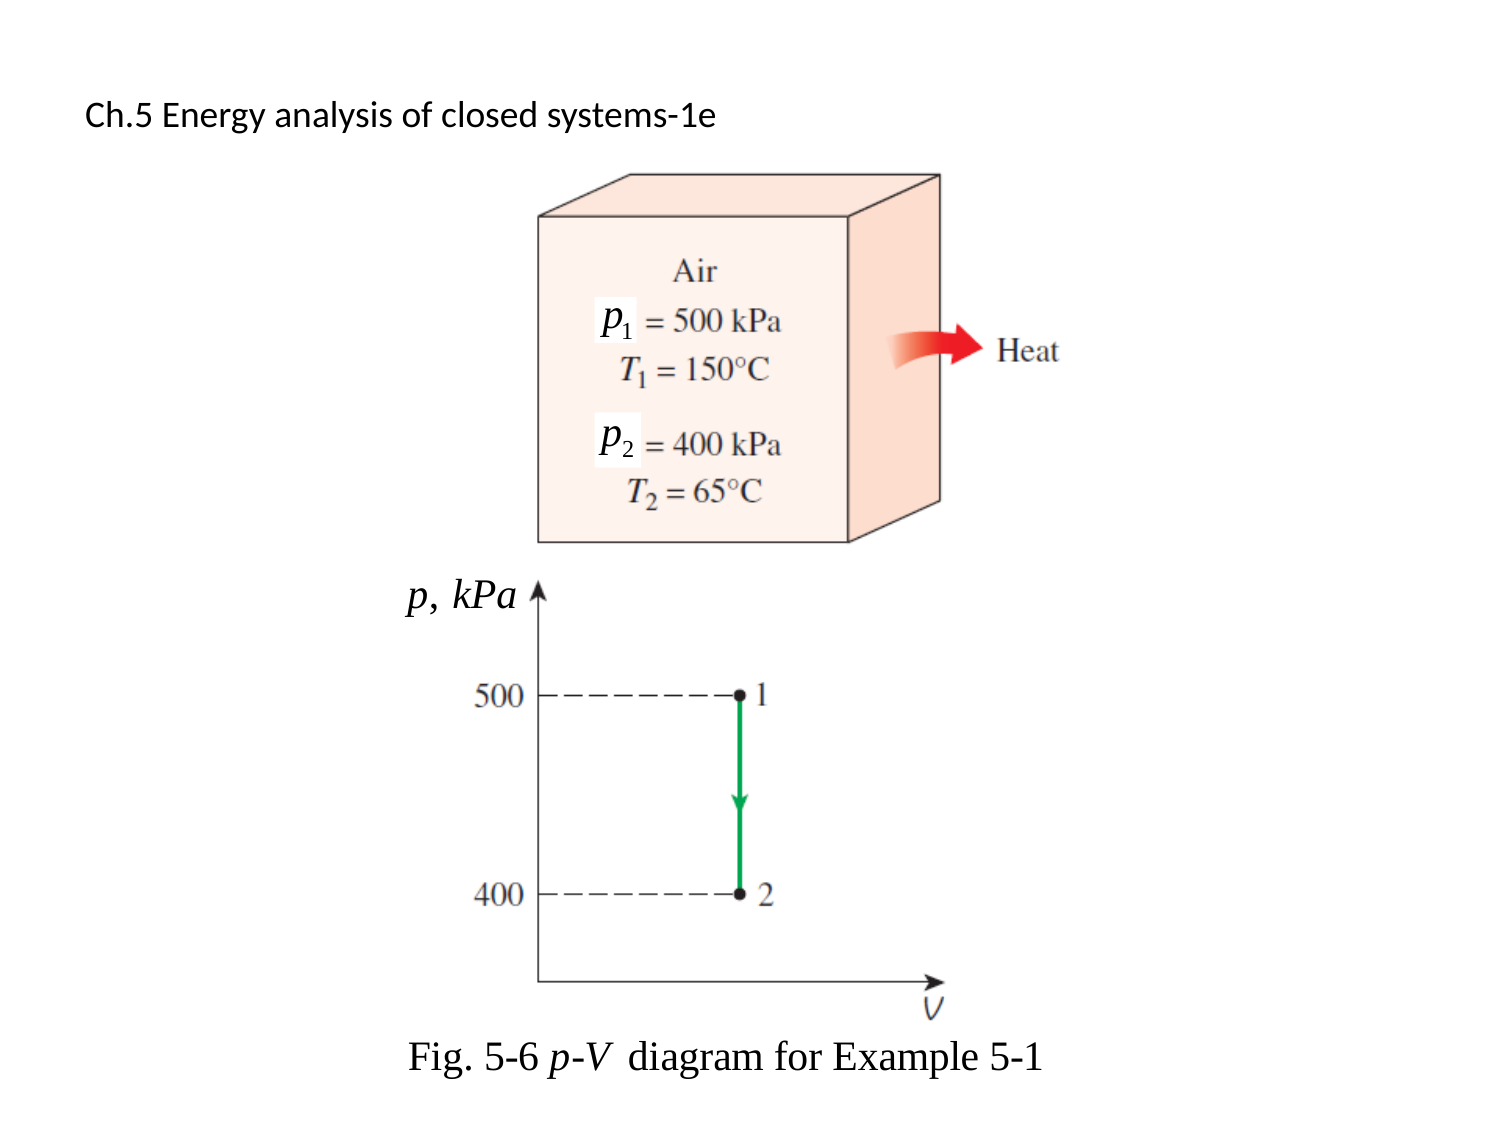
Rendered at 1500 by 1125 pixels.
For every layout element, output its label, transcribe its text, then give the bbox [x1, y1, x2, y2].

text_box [395, 146, 1080, 1036]
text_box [401, 1036, 1048, 1088]
text_box Ch.5 Energy analysis of closed systems-1e [70, 82, 1158, 142]
